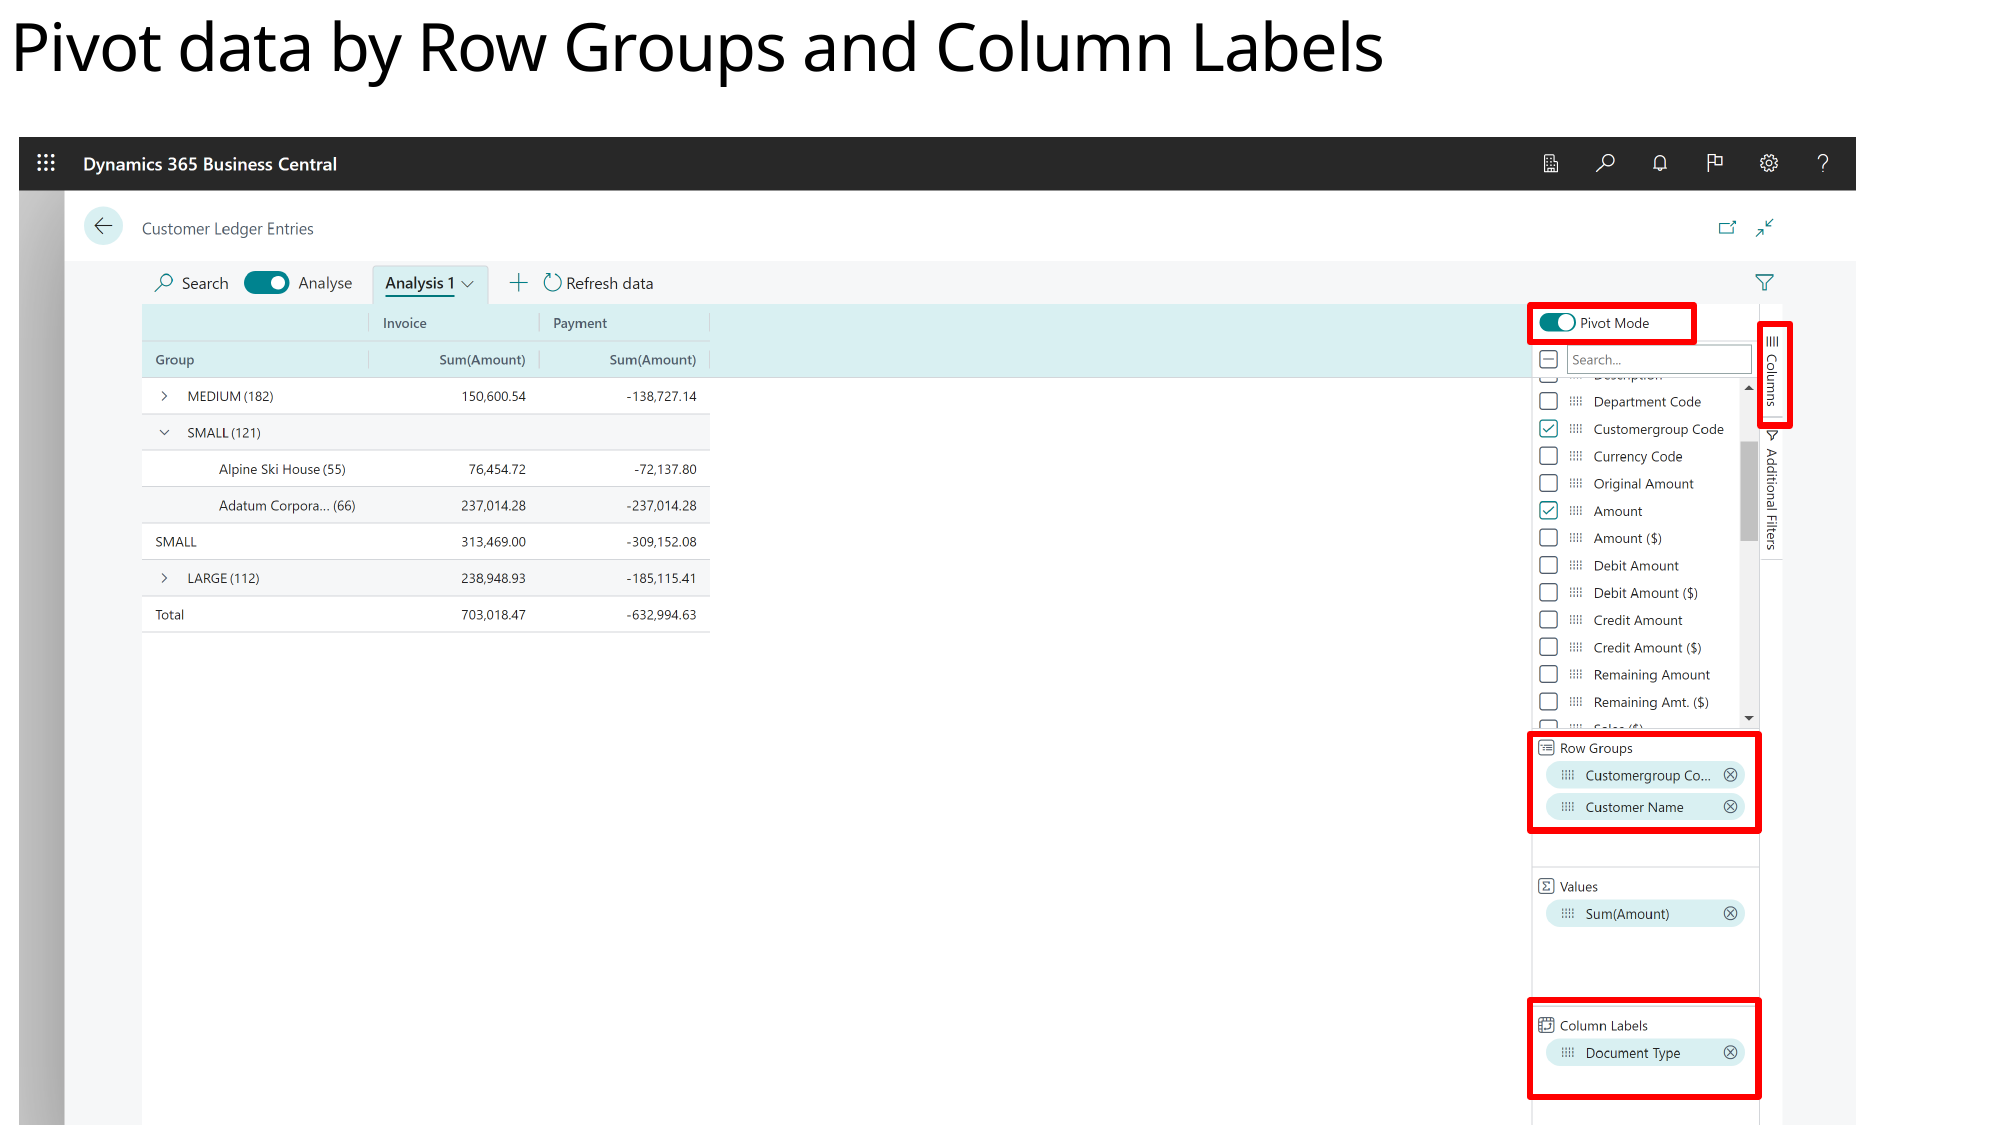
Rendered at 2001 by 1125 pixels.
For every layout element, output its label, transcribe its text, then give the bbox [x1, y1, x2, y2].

title Pivot data by Row Groups and Column Labels [0, 0, 1978, 92]
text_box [18, 137, 1857, 1125]
